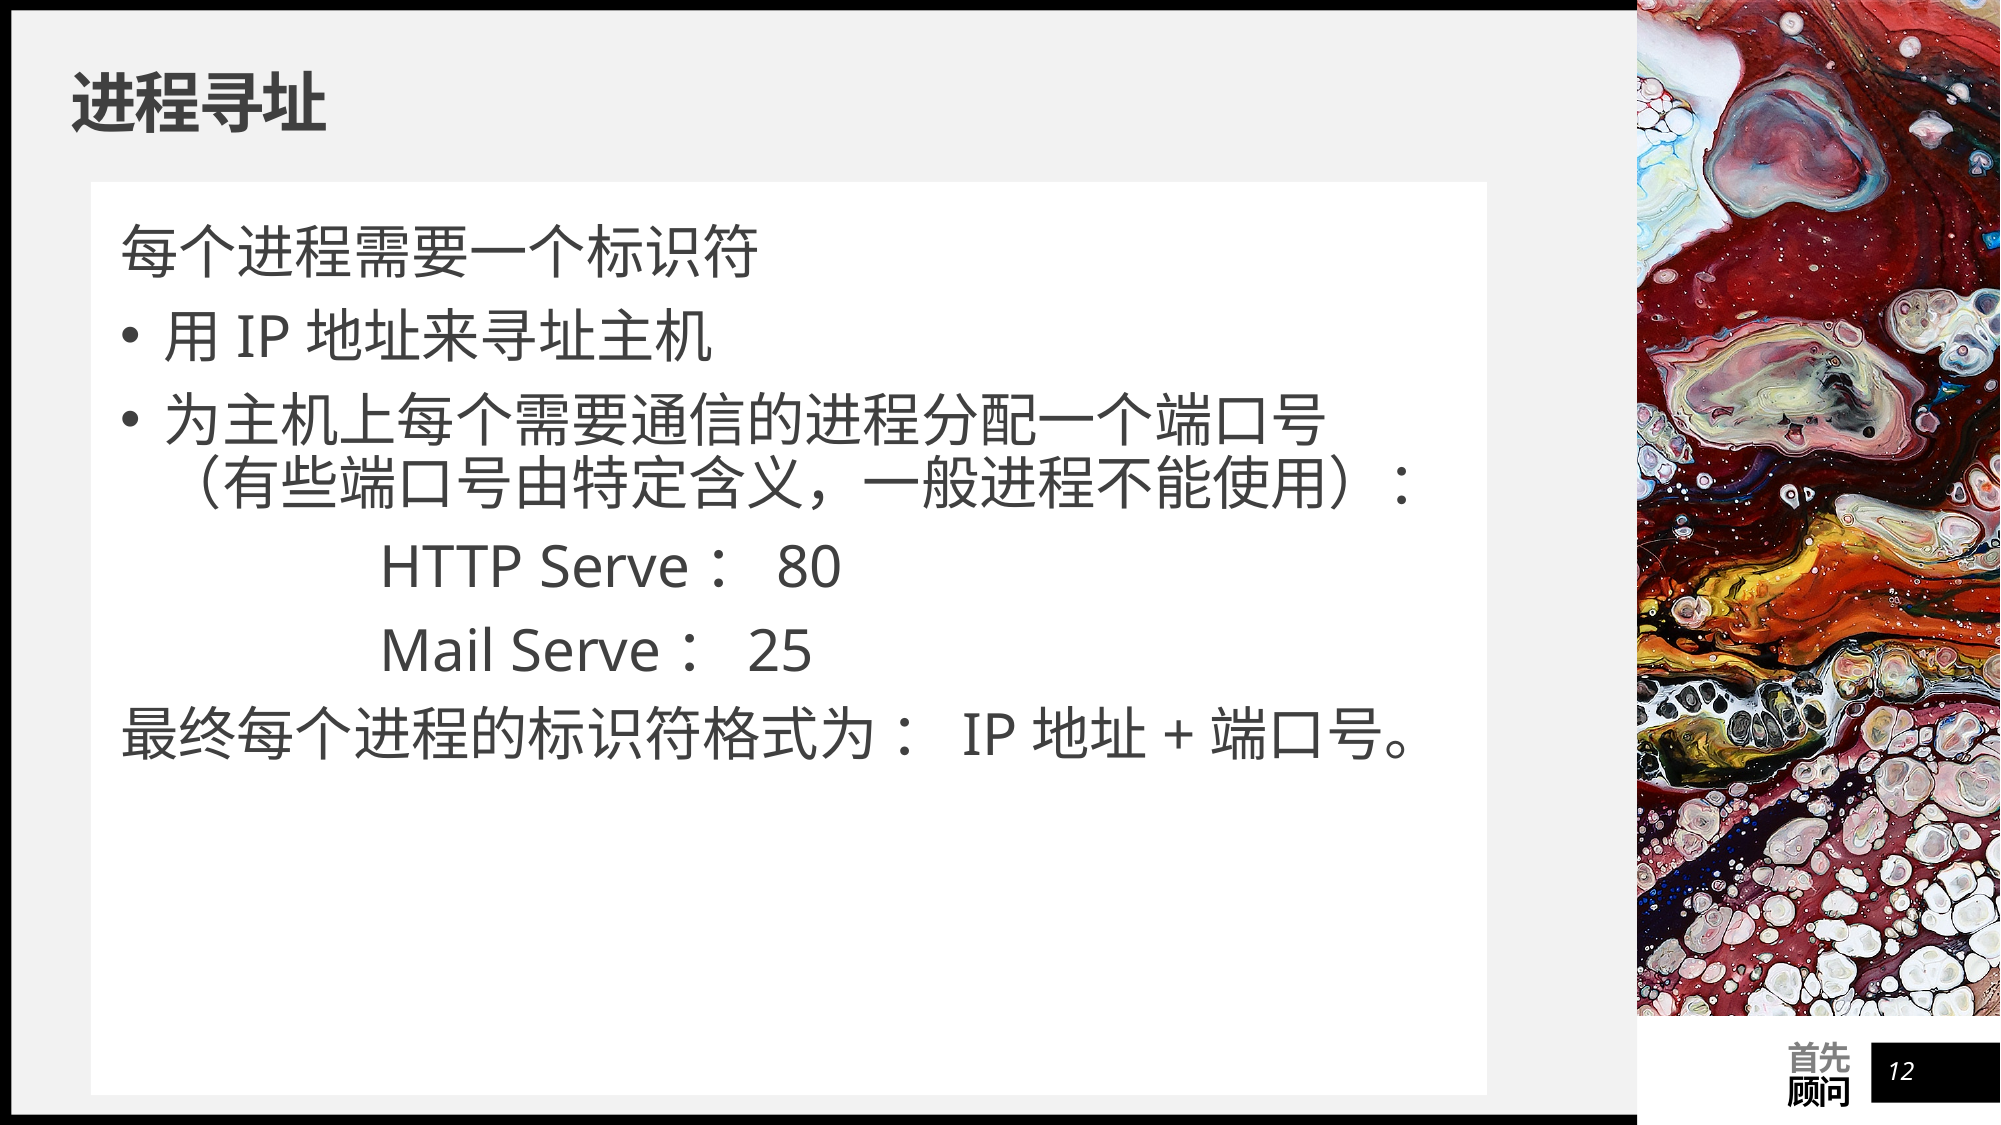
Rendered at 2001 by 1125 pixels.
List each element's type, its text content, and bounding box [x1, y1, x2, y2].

list 每个进程需要一个标识符 用IP地址来寻址主机 为主机上每个需要通信的进程分配一个端口号（有些端口号由特定含义，一般进程不能使用）： HTTP Serve：80 Mail Serve：25 最终每个进程的标识符格式为 ：IP地址+端口号。 [90, 181, 1487, 1096]
slide_number 12 [1877, 1050, 1924, 1096]
picture [1637, 0, 2000, 1016]
title 进程寻址 [70, 70, 1569, 142]
